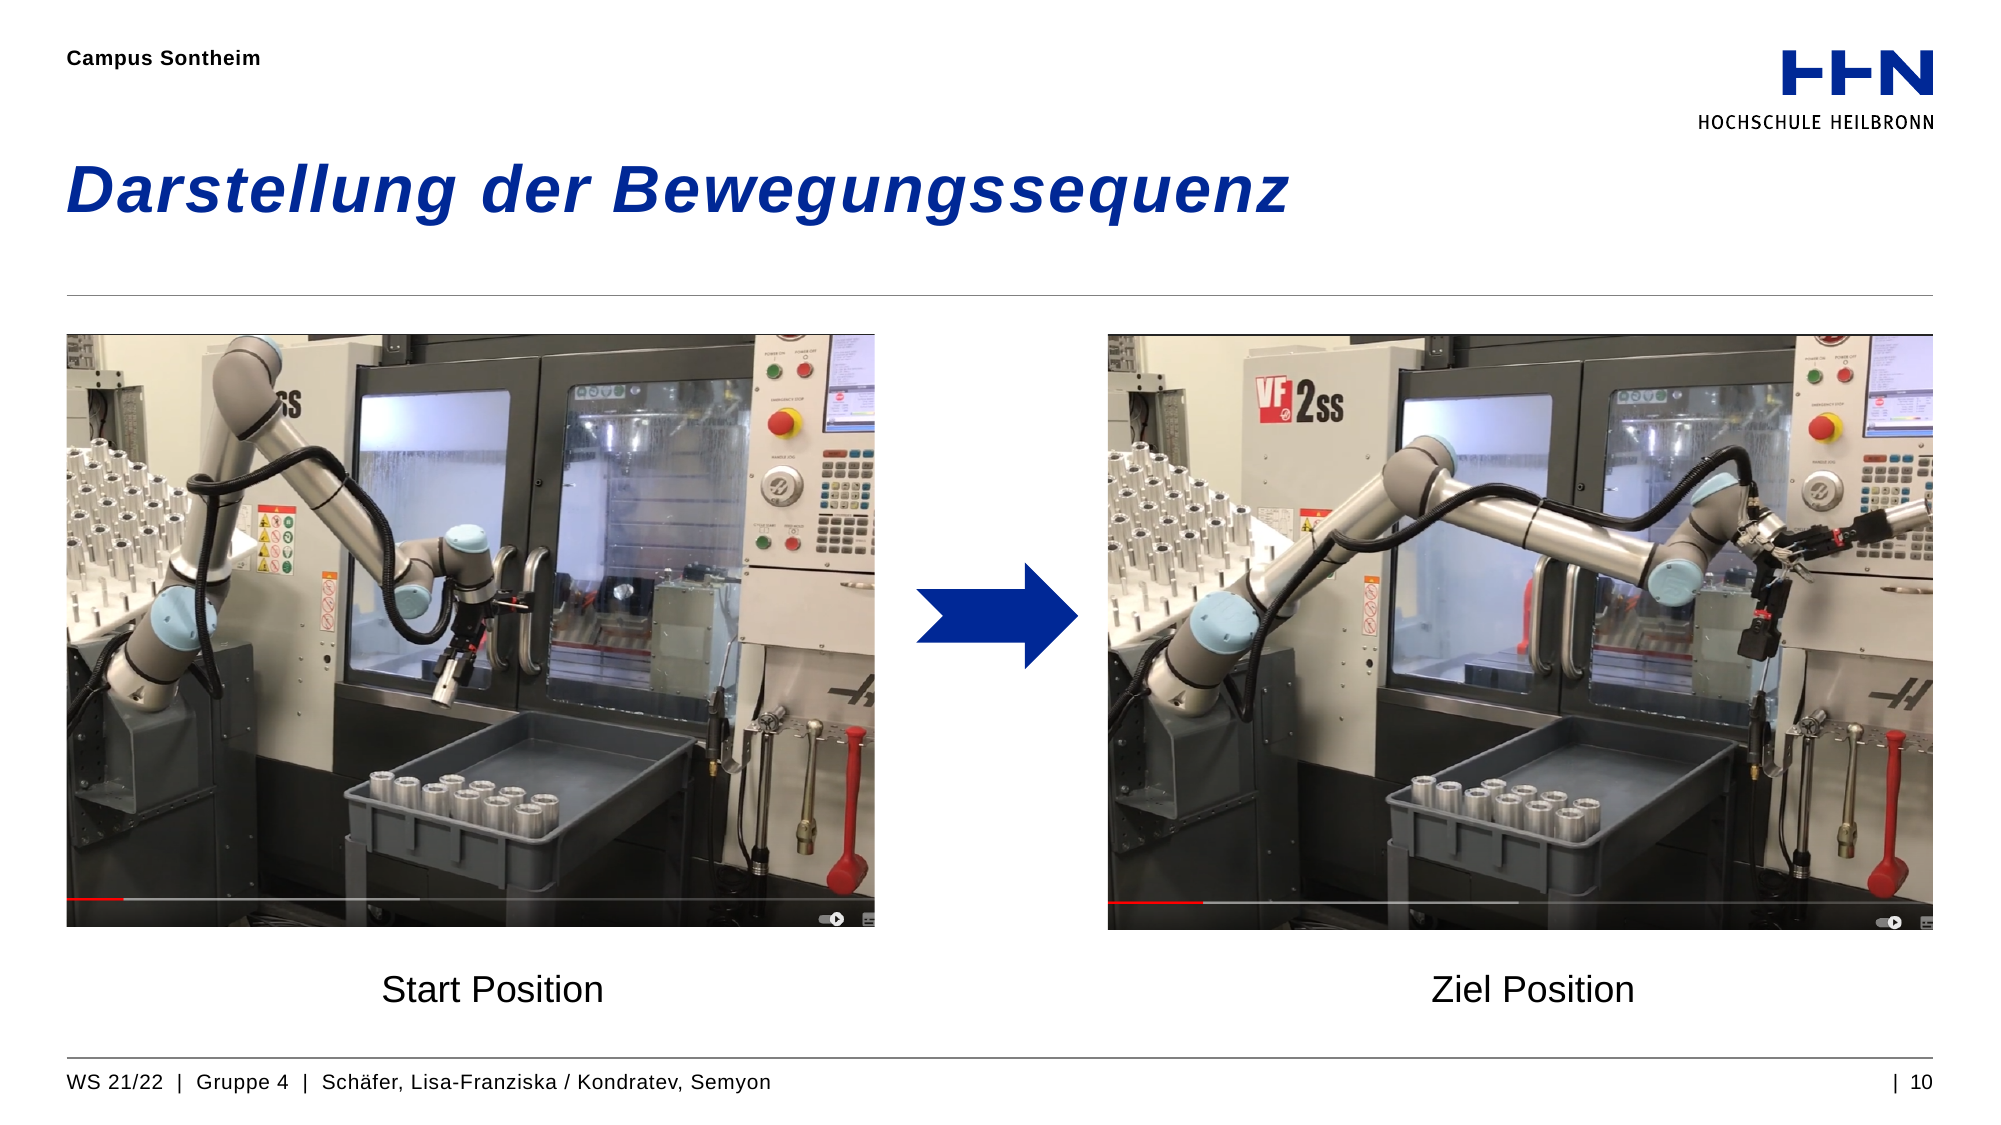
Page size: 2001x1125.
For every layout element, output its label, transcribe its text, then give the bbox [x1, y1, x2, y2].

footer WS 21/22 | Gruppe 4 | Schäfer, Lisa-Franziska / Kondratev, Semyon [66, 1085, 1277, 1105]
text_box Start Position Ziel Position [66, 934, 1949, 1085]
text_box Darstellung der Bewegungssequenz [66, 152, 1933, 295]
text_box [913, 559, 1080, 672]
picture [1107, 333, 1933, 930]
picture [66, 334, 875, 927]
slide_number | 10 [1621, 1085, 1933, 1105]
slide_number Campus Sontheim [66, 45, 1277, 81]
